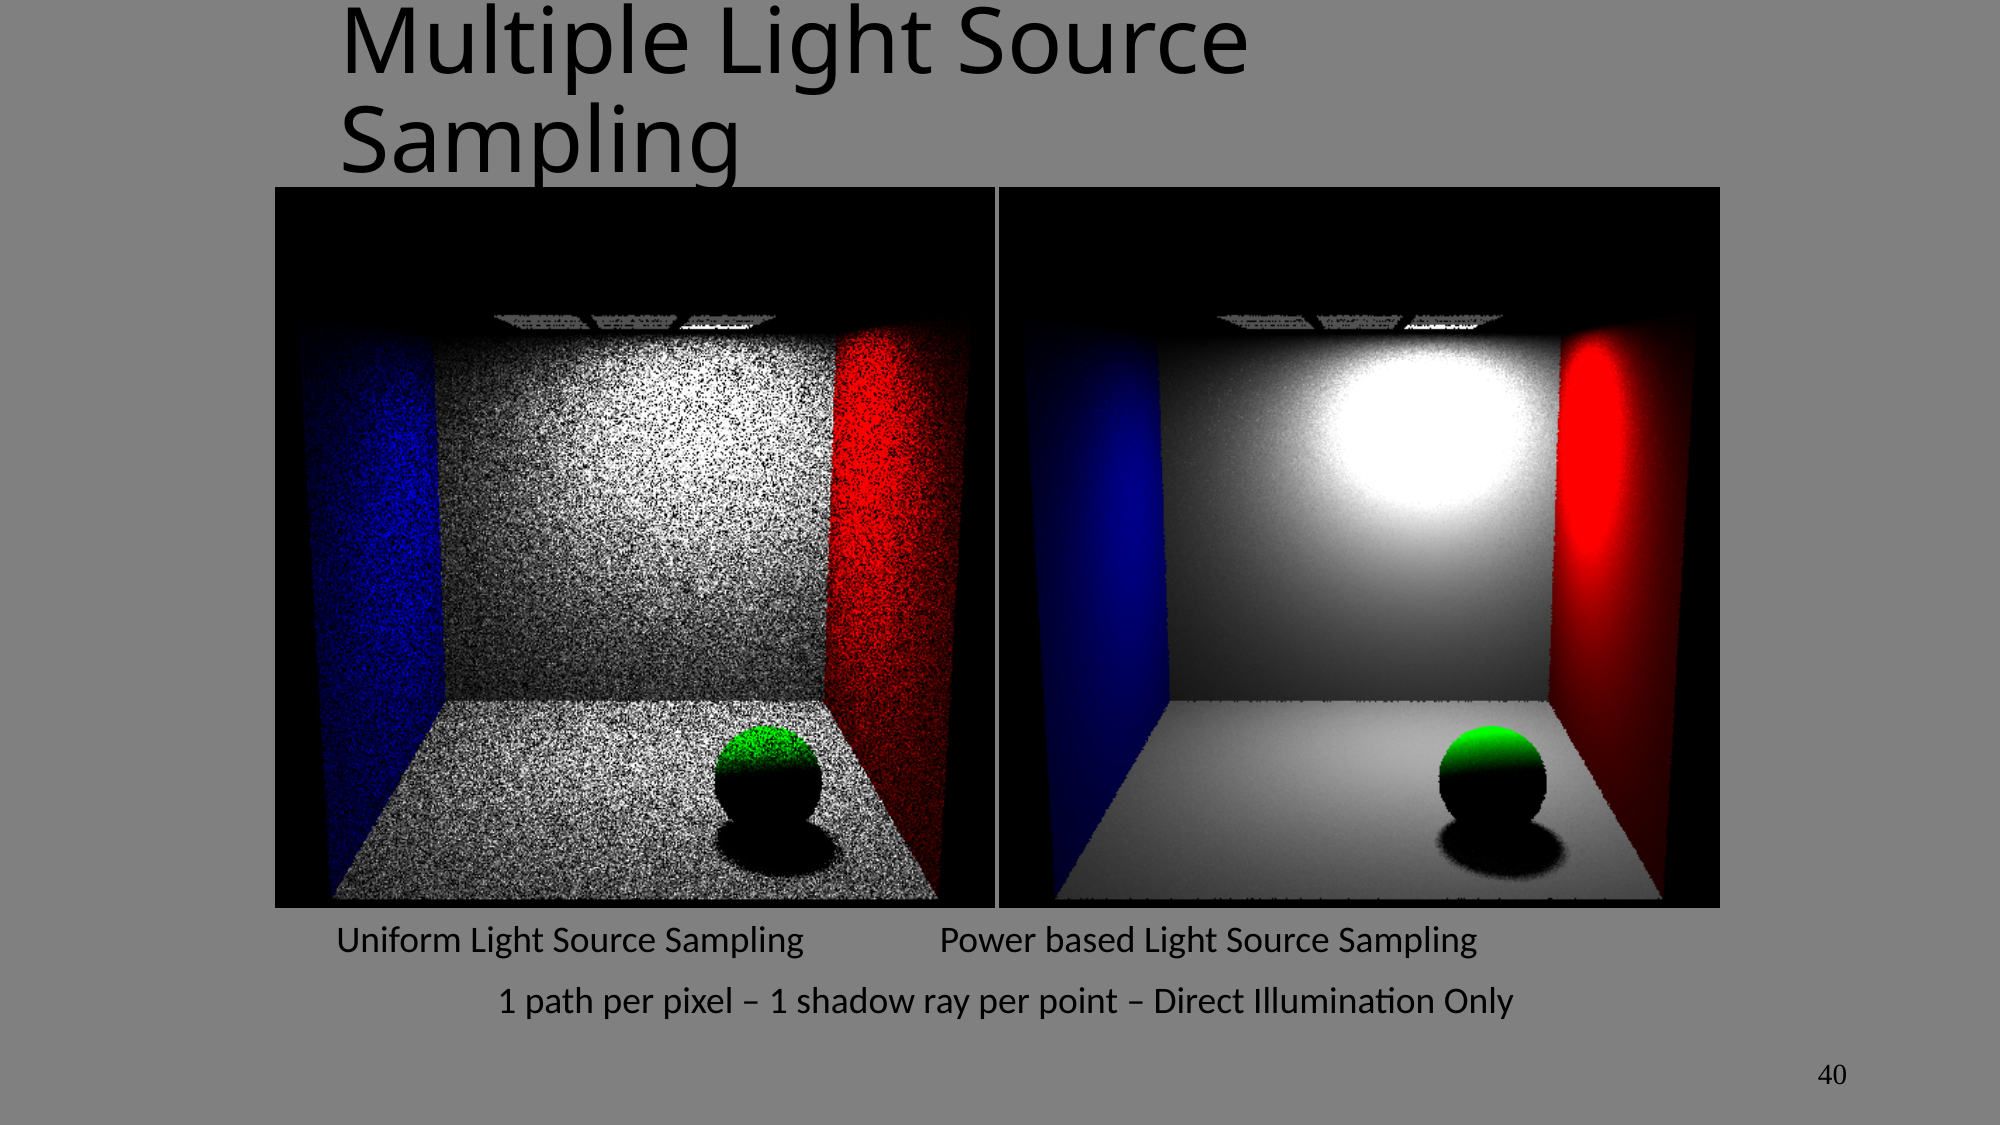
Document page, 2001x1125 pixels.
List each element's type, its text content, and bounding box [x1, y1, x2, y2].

picture [999, 187, 1720, 908]
slide_number 40 [1412, 1042, 1863, 1103]
list Uniform Light Source Sampling Power based Light Source Sampling 1 path per pixel – 1 shadow ray per point – Direct Illumination Only [287, 912, 1725, 1125]
title Multiple Light Source Sampling [324, 0, 1675, 188]
picture [274, 187, 995, 908]
